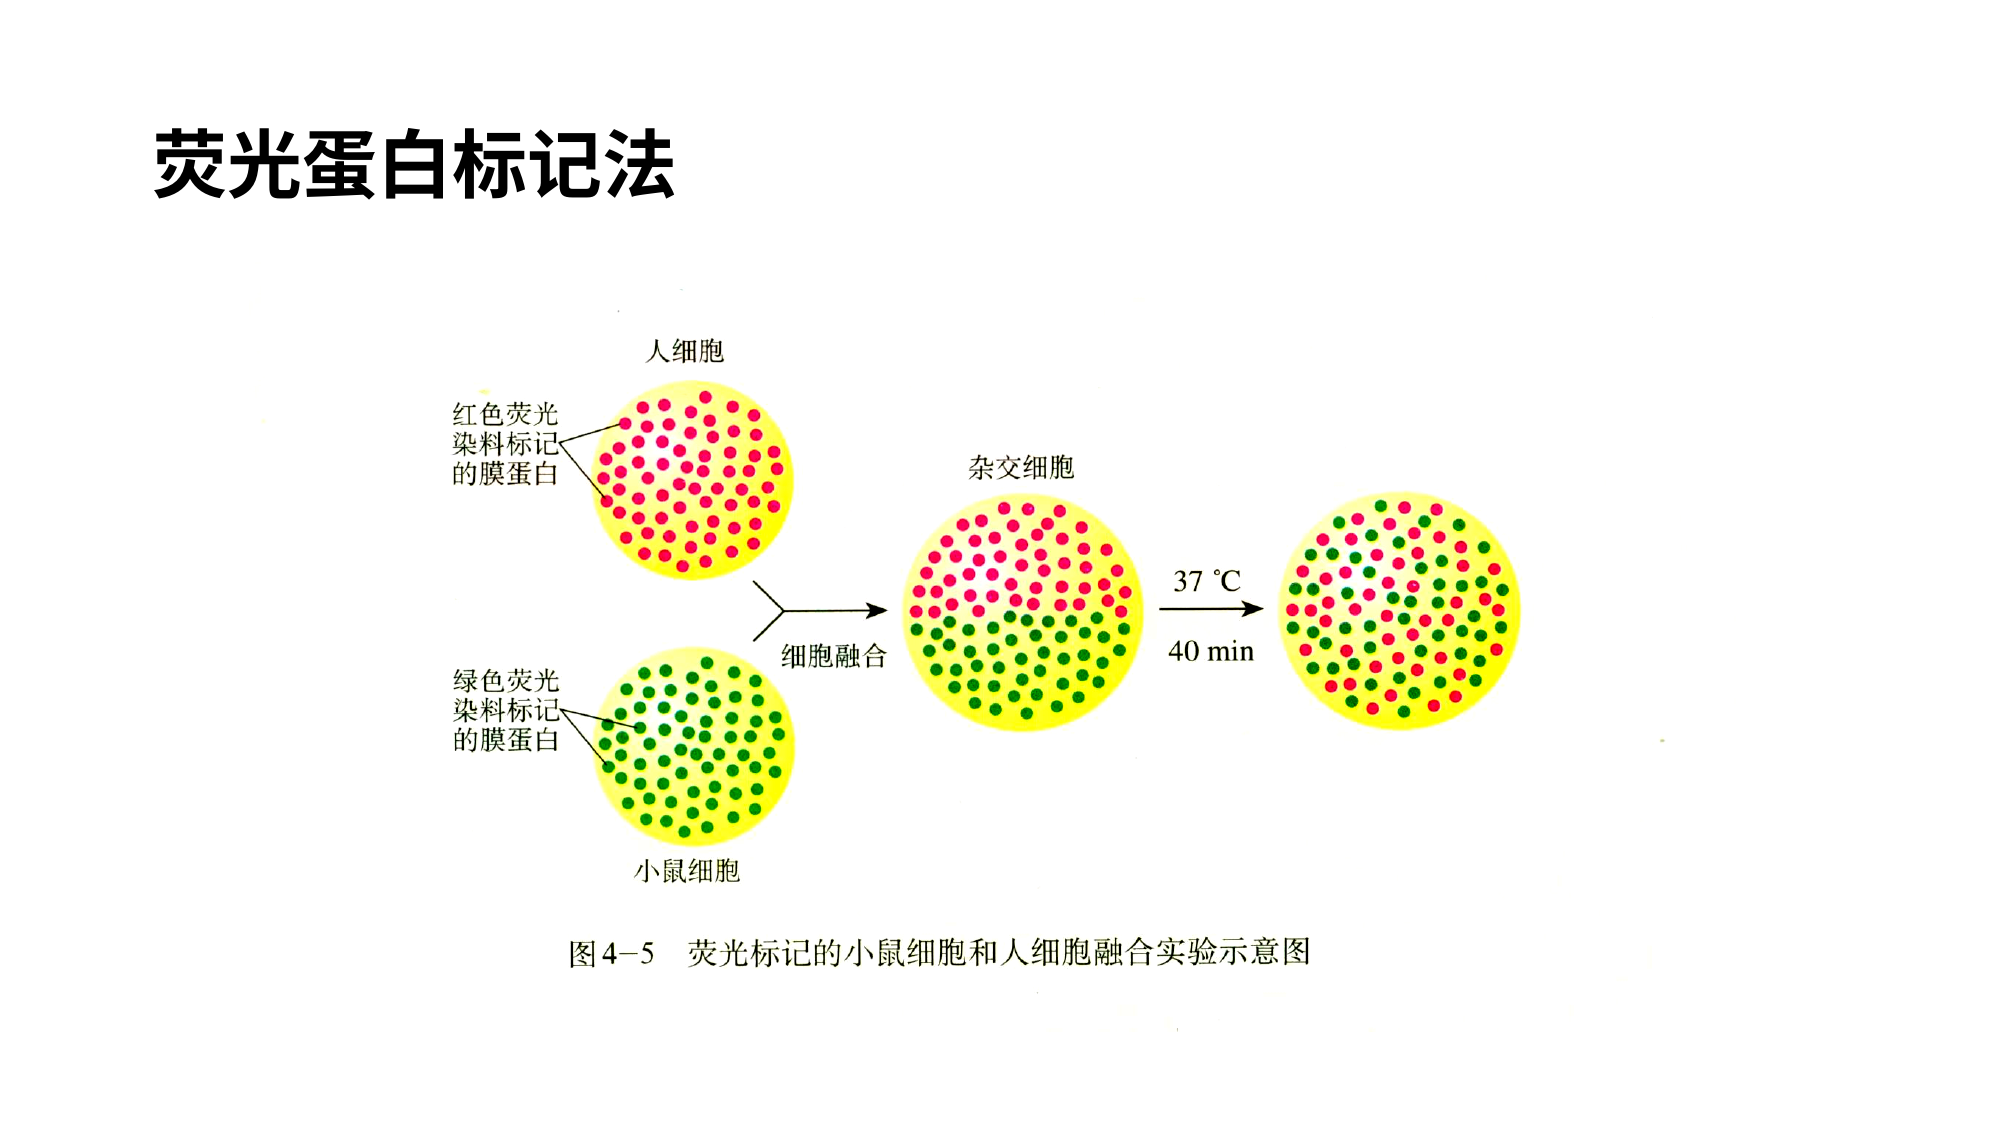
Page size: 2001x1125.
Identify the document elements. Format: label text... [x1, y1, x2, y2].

title 荧光蛋白标记法 [137, 59, 1863, 278]
picture [249, 261, 1739, 1033]
